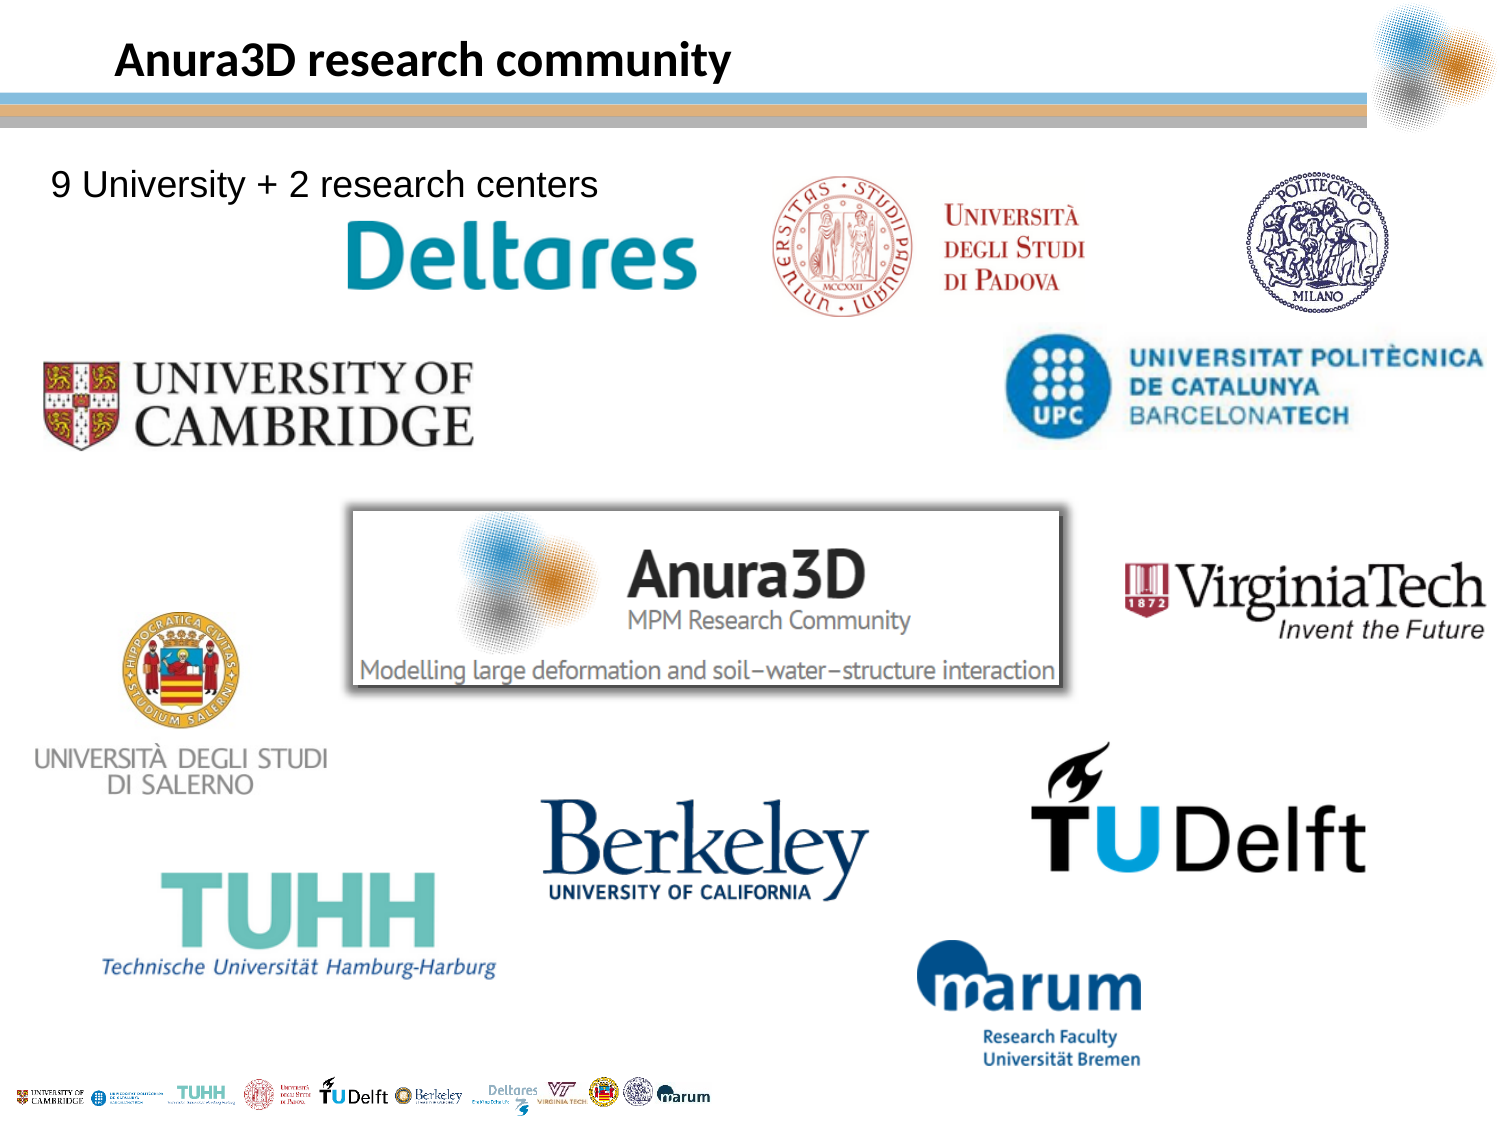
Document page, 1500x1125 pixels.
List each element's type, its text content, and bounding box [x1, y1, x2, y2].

picture [917, 940, 1141, 1067]
picture [1367, 0, 1500, 135]
picture [766, 172, 1088, 318]
picture [15, 1066, 619, 1120]
text_box 9 University + 2 research centers [35, 152, 661, 213]
picture [35, 611, 328, 796]
picture [1016, 733, 1371, 877]
picture [526, 779, 886, 924]
picture [623, 1077, 653, 1106]
picture [35, 357, 475, 454]
title Anura3D research community [114, 10, 1371, 104]
picture [340, 214, 700, 299]
picture [1246, 172, 1390, 313]
picture [96, 861, 503, 985]
picture [1002, 322, 1487, 451]
picture [353, 511, 1059, 685]
picture [654, 1082, 712, 1104]
picture [1111, 520, 1487, 670]
